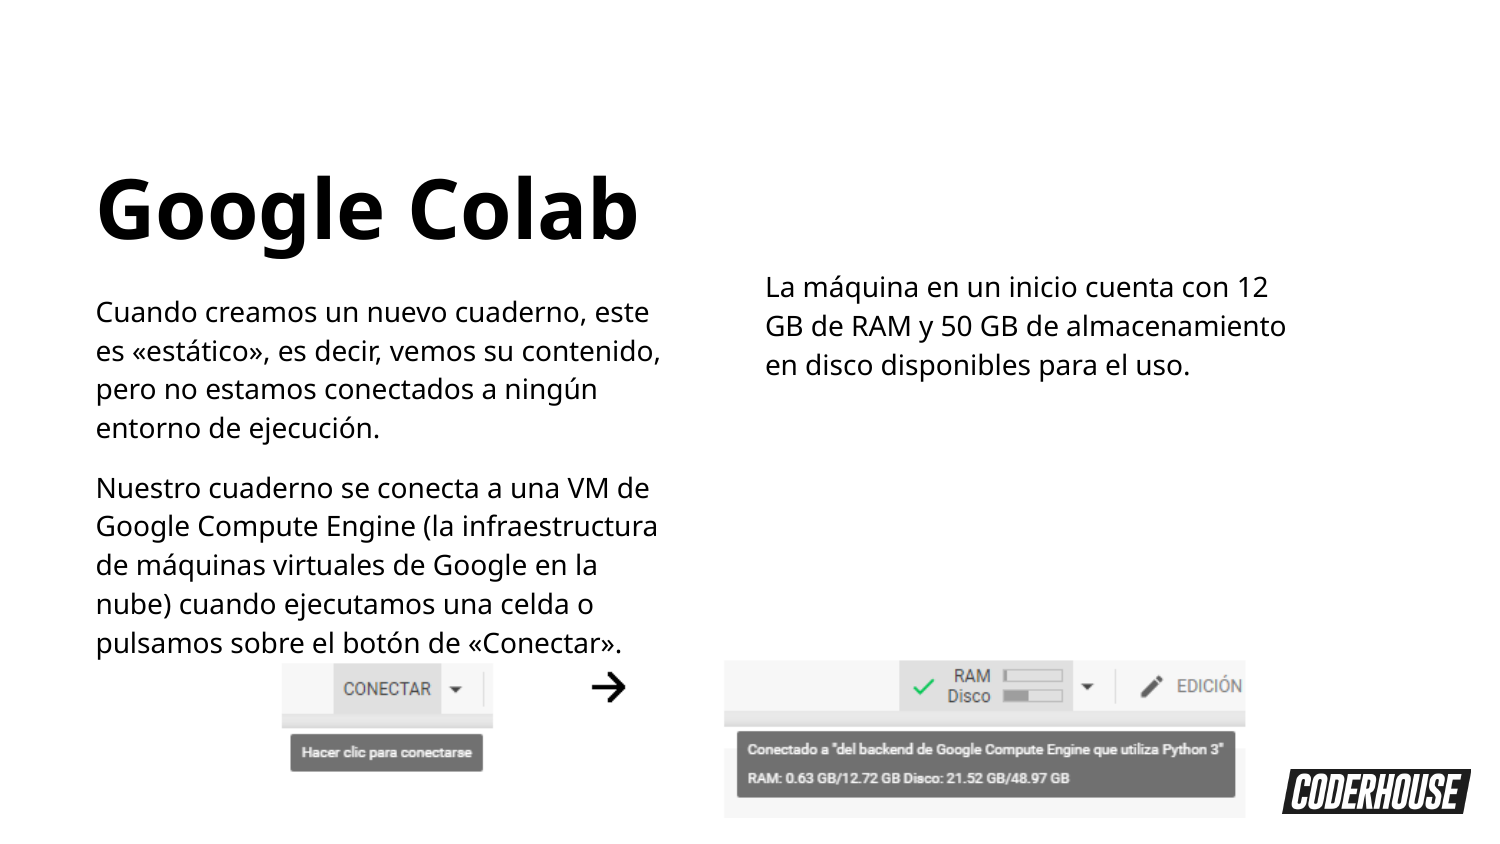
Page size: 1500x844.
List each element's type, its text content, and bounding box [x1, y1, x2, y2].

text_box Cuando creamos un nuevo cuaderno, este es «estático», es decir, vemos su contenido, pero no estamos conectados a ningún entorno de ejecución. Nuestro cuaderno se conecta a una VM de Google Compute Engine (la infraestructura de máquinas virtuales de Google en la nube) cuando ejecutamos una celda o pulsamos sobre el botón de «Conectar». [80, 274, 680, 844]
text_box Google Colab [80, 152, 984, 315]
picture [229, 654, 1247, 818]
text_box La máquina en un inicio cuenta con 12 GB de RAM y 50 GB de almacenamiento en disco disponibles para el uso. [750, 195, 1321, 688]
picture [1281, 769, 1471, 814]
